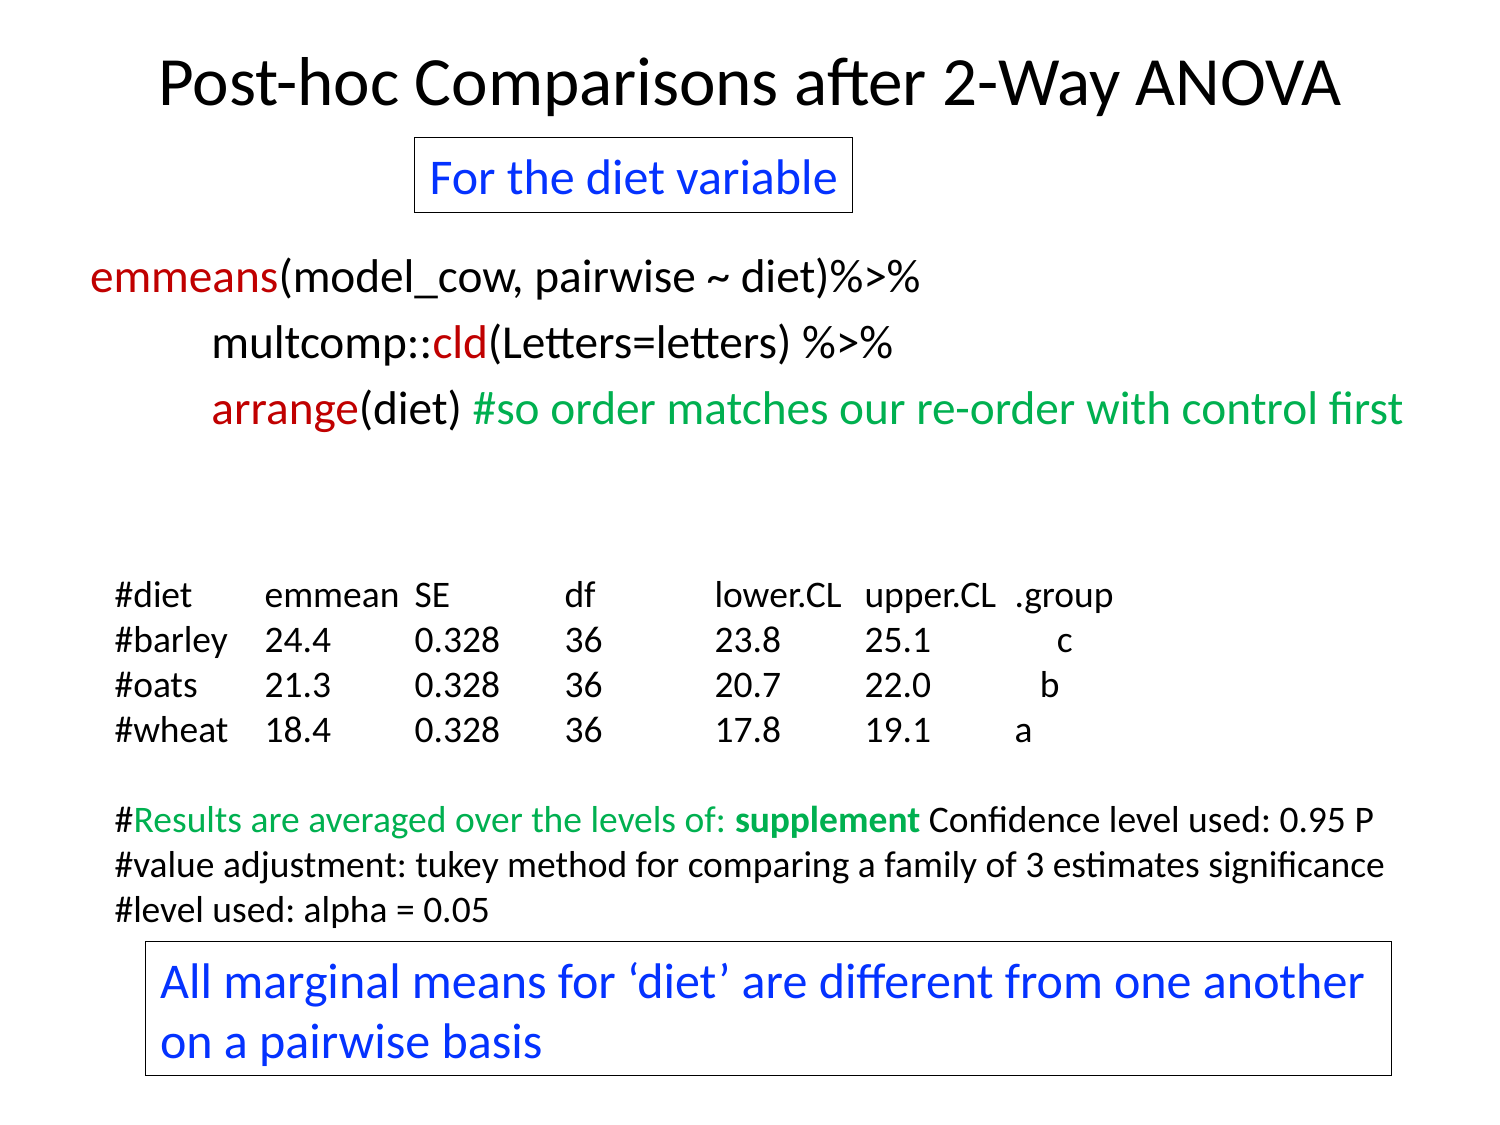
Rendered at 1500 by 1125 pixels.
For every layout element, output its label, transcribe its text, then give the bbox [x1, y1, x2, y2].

title Post-hoc Comparisons after 2-Way ANOVA [75, 0, 1425, 155]
text_box #diet emmean SE df lower.CL upper.CL .group #barley 24.4 0.328 36 23.8 25.1 c #oats 21.3 0.328 36 20.7 22.0 b #wheat 18.4 0.328 36 17.8 19.1 a #Results are averaged over the levels of: supplement Confidence level used: 0.95 P #value adjustment: tukey method for comparing a family of 3 estimates significance #level used: alpha = 0.05 [99, 562, 1438, 938]
text_box All marginal means for ‘diet’ are different from one another on a pairwise basis [145, 941, 1392, 1076]
list emmeans(model_cow, pairwise ~ diet)%>% multcomp::cld(Letters=letters) %>% arrange(diet) #so order matches our re-order with control first [75, 237, 1425, 450]
text_box For the diet variable [414, 137, 853, 213]
